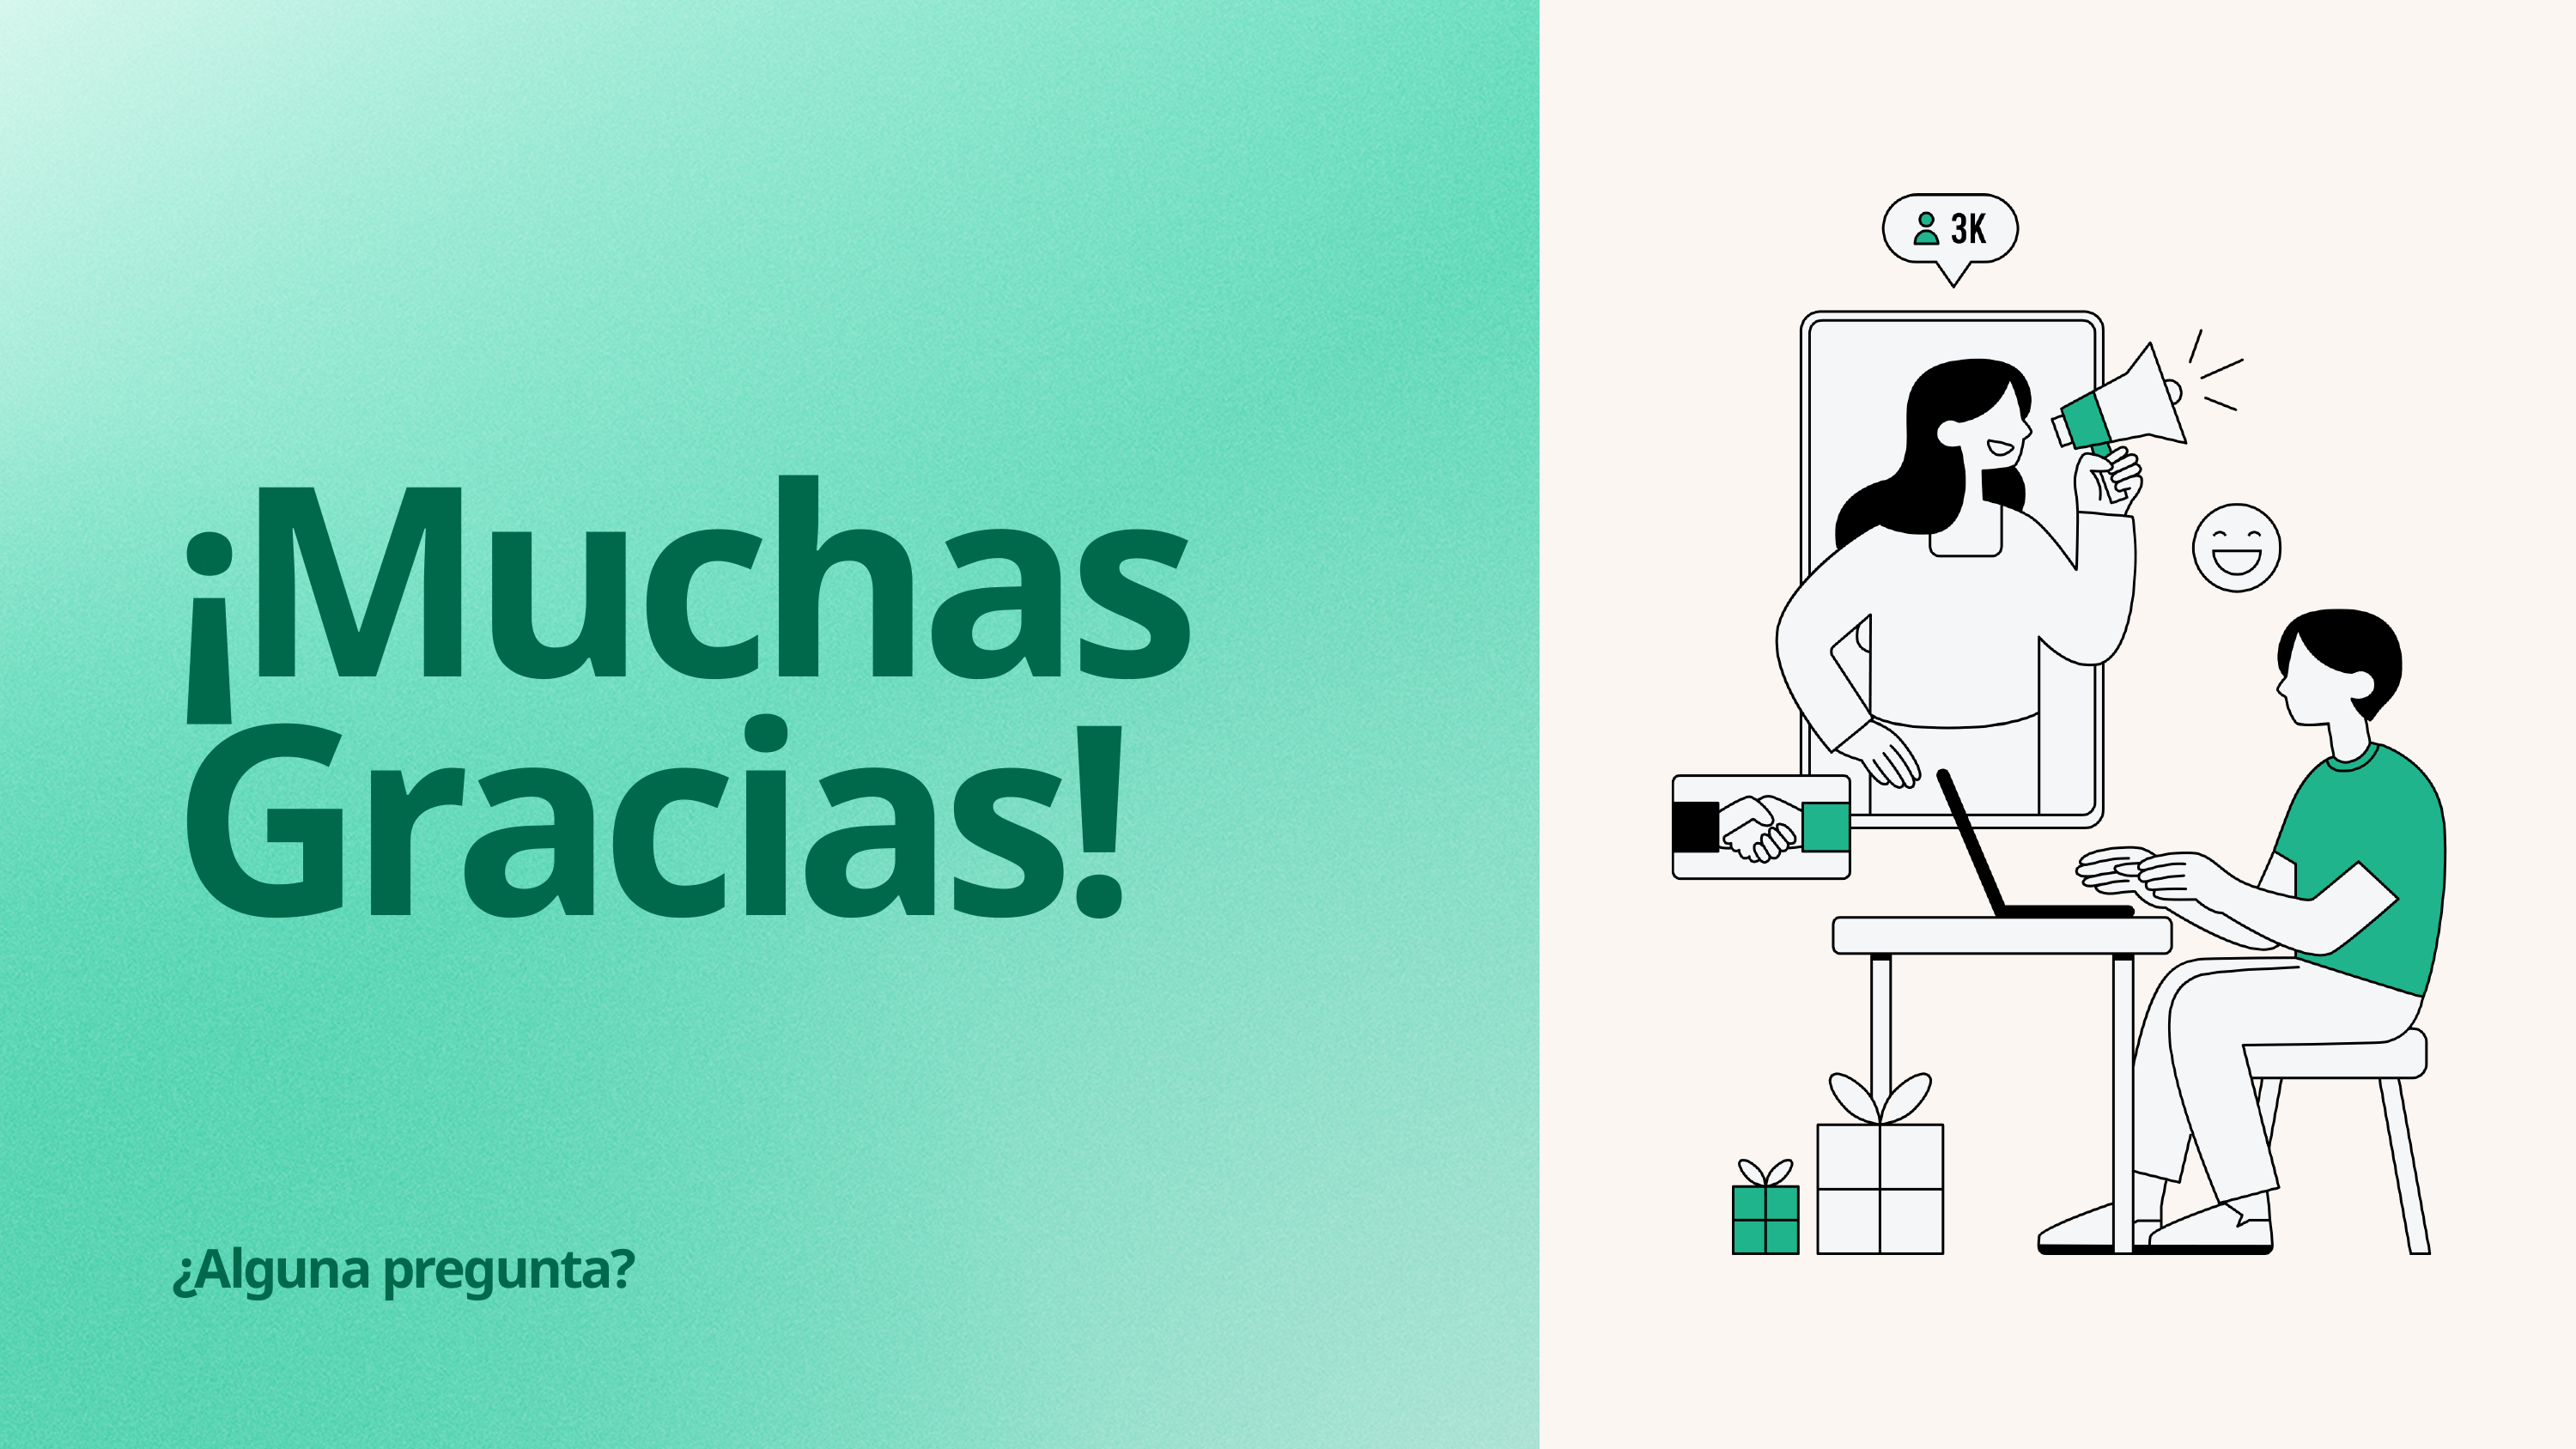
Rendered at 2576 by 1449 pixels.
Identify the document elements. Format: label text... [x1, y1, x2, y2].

text_box ¿Alguna pregunta? [172, 1250, 1465, 1299]
text_box [1671, 193, 2456, 1255]
text_box ¡Muchas Gracias! [171, 491, 1319, 968]
text_box [0, 0, 1540, 1449]
